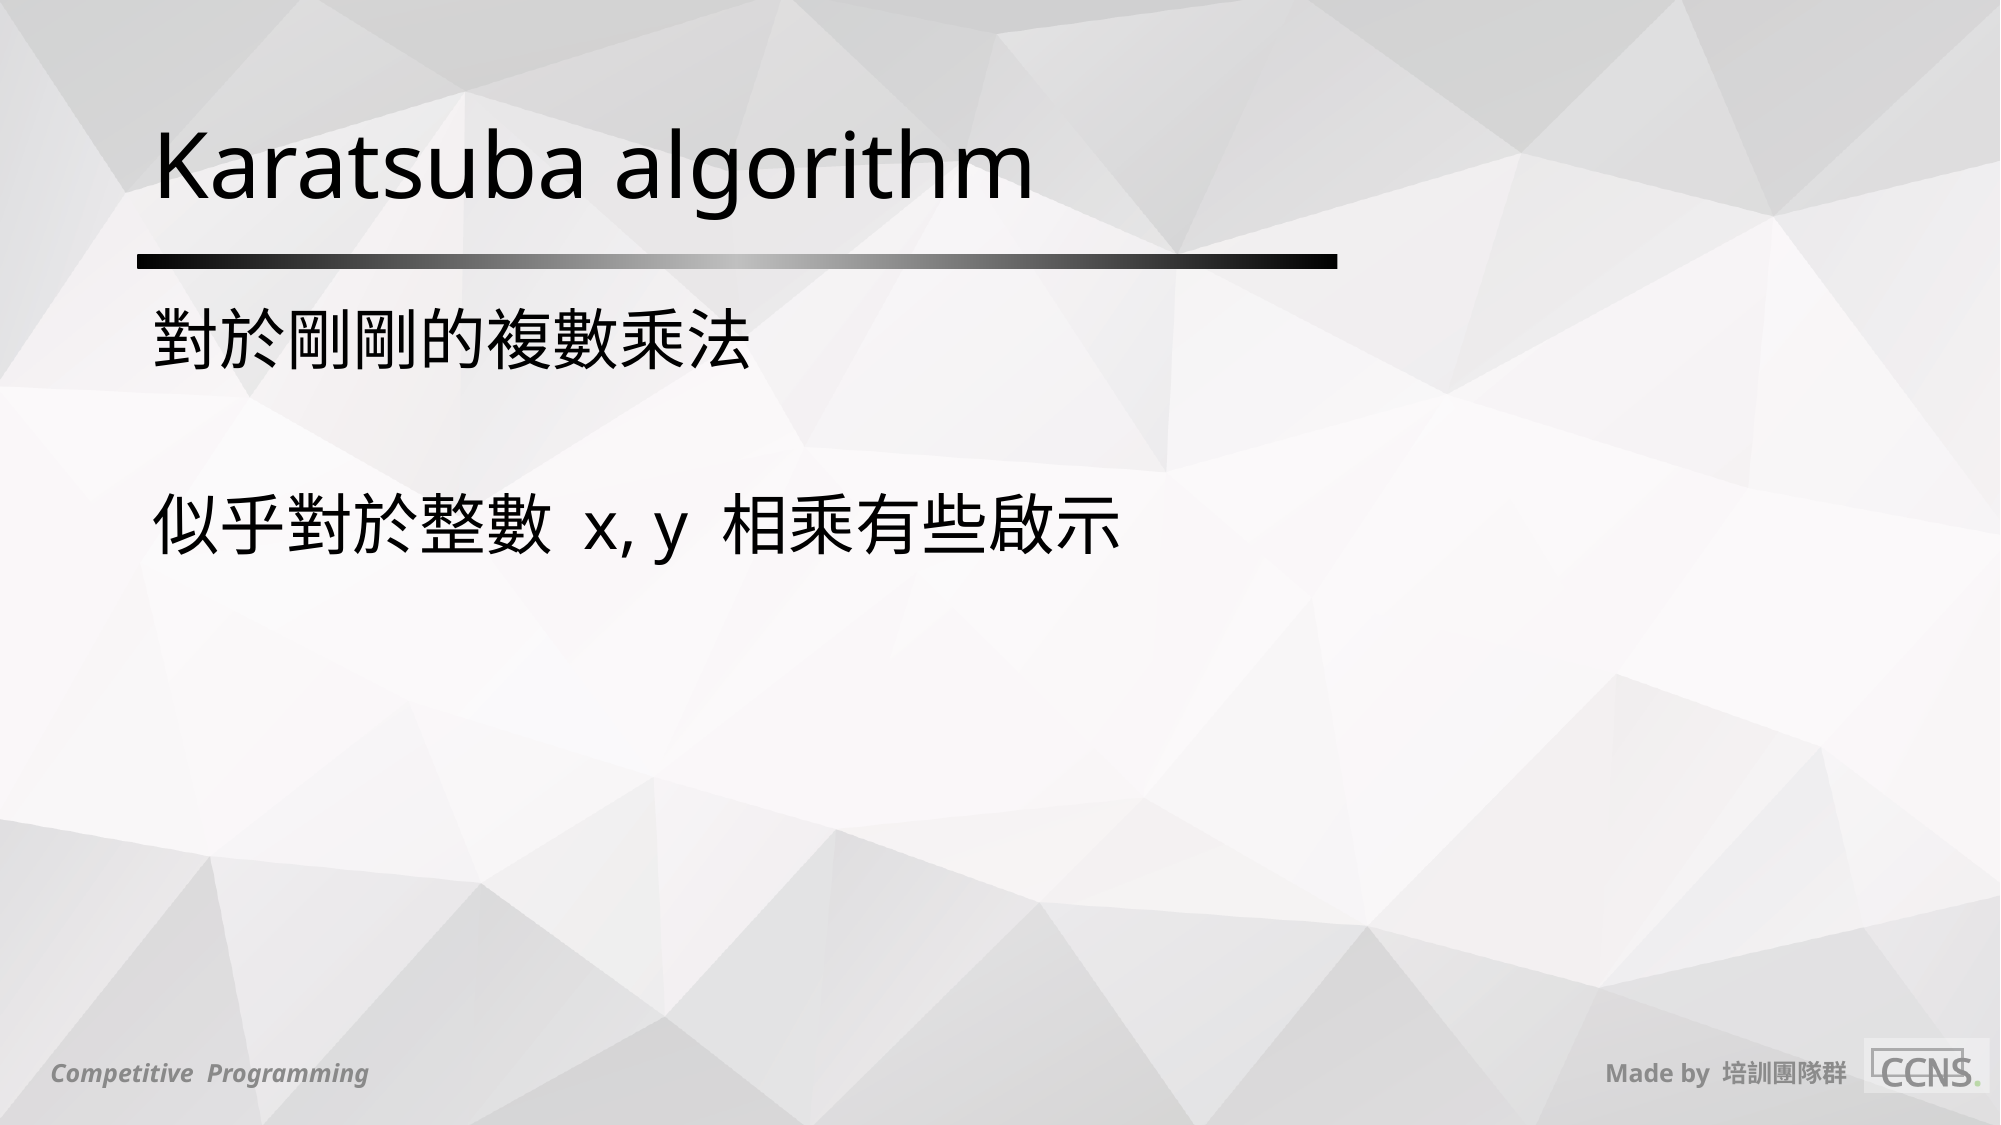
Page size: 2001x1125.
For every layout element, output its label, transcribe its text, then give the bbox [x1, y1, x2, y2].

title Karatsuba algorithm [137, 59, 1863, 278]
list 對於剛剛的複數乘法 似乎對於整數 x, y 相乘有些啟示 [137, 299, 1863, 1014]
picture [0, 0, 2000, 1125]
